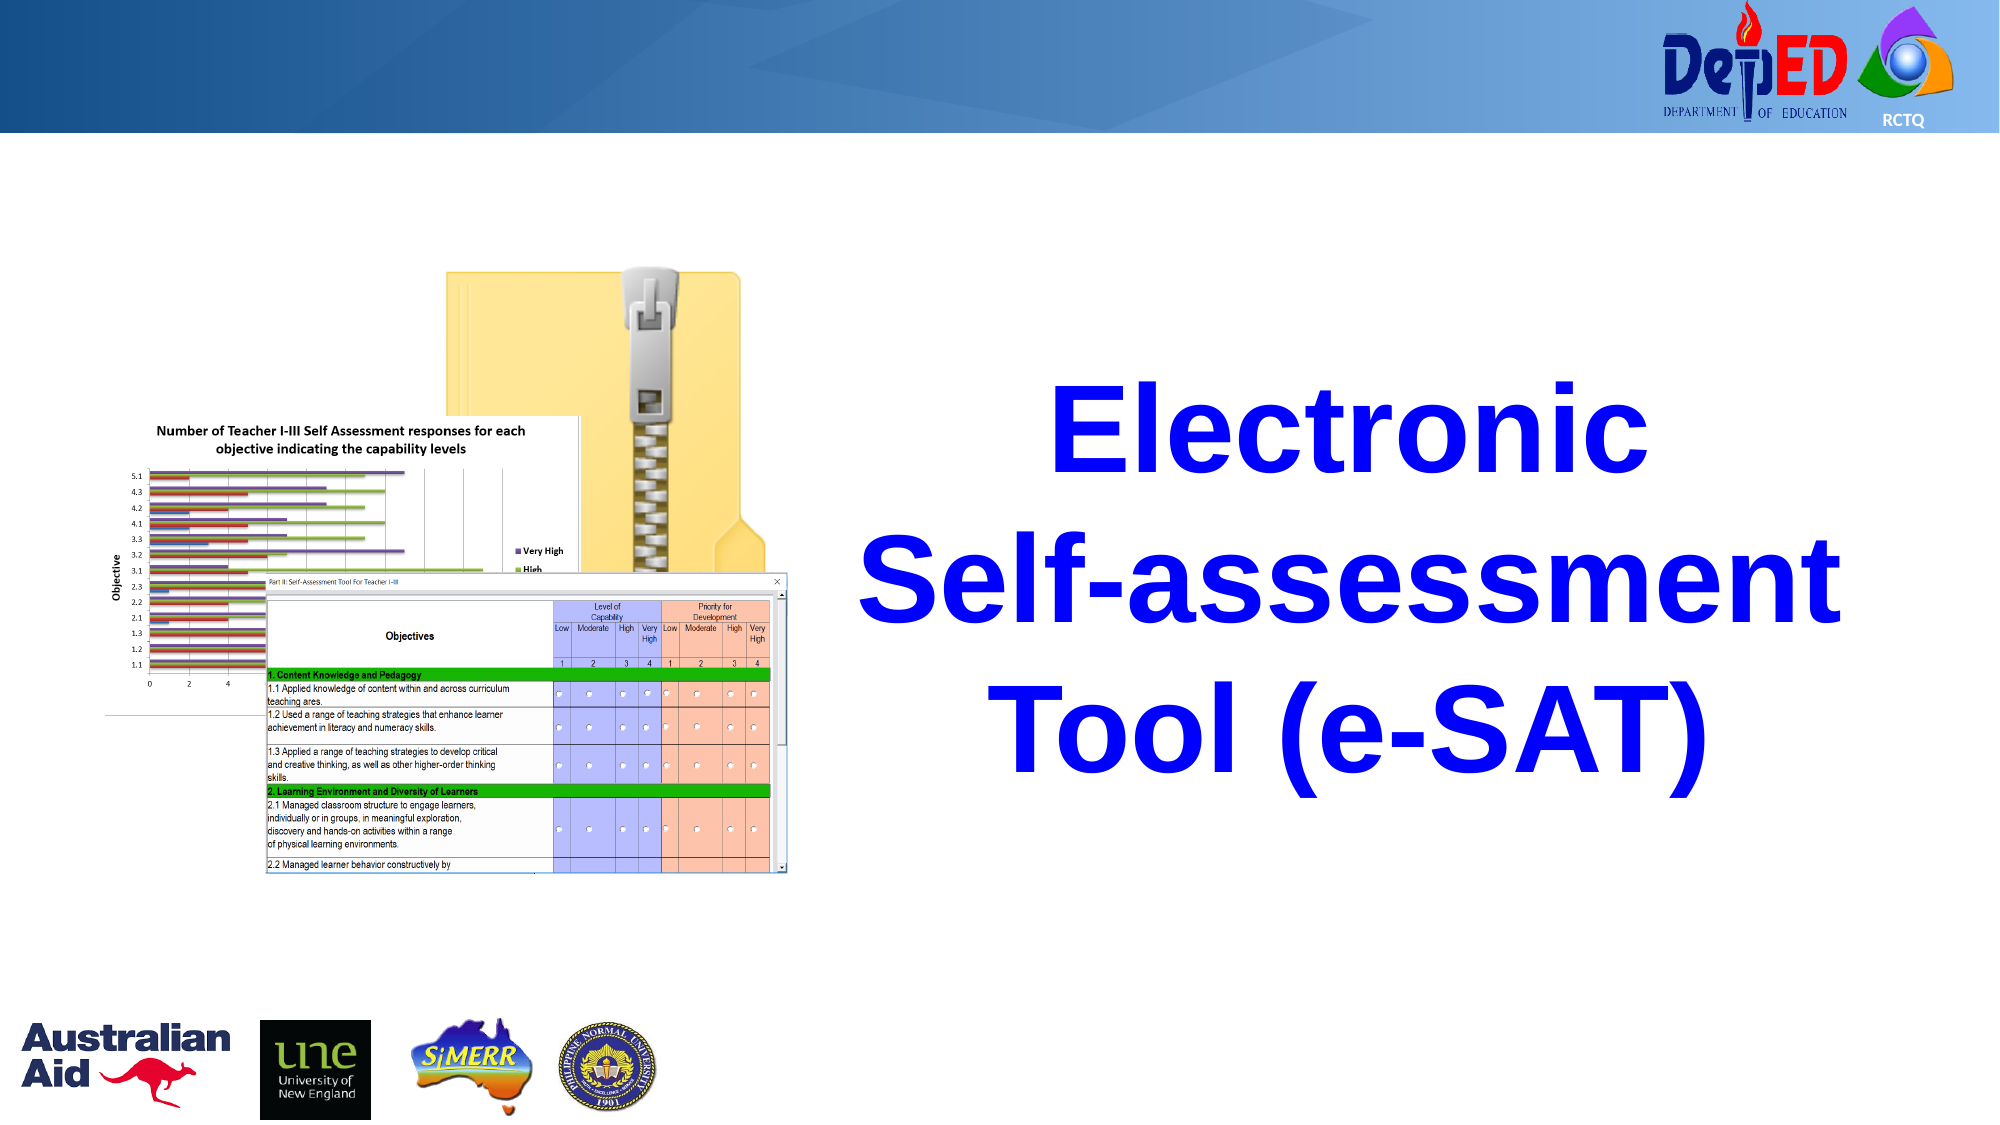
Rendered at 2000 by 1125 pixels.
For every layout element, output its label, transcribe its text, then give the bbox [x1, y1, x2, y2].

title Electronic Self-assessment Tool (e-SAT) [837, 391, 1862, 755]
picture [1854, 3, 1958, 100]
picture [391, 994, 663, 1125]
picture [105, 224, 820, 874]
picture [260, 1020, 371, 1120]
picture [21, 1023, 230, 1108]
picture [1663, 0, 1847, 122]
